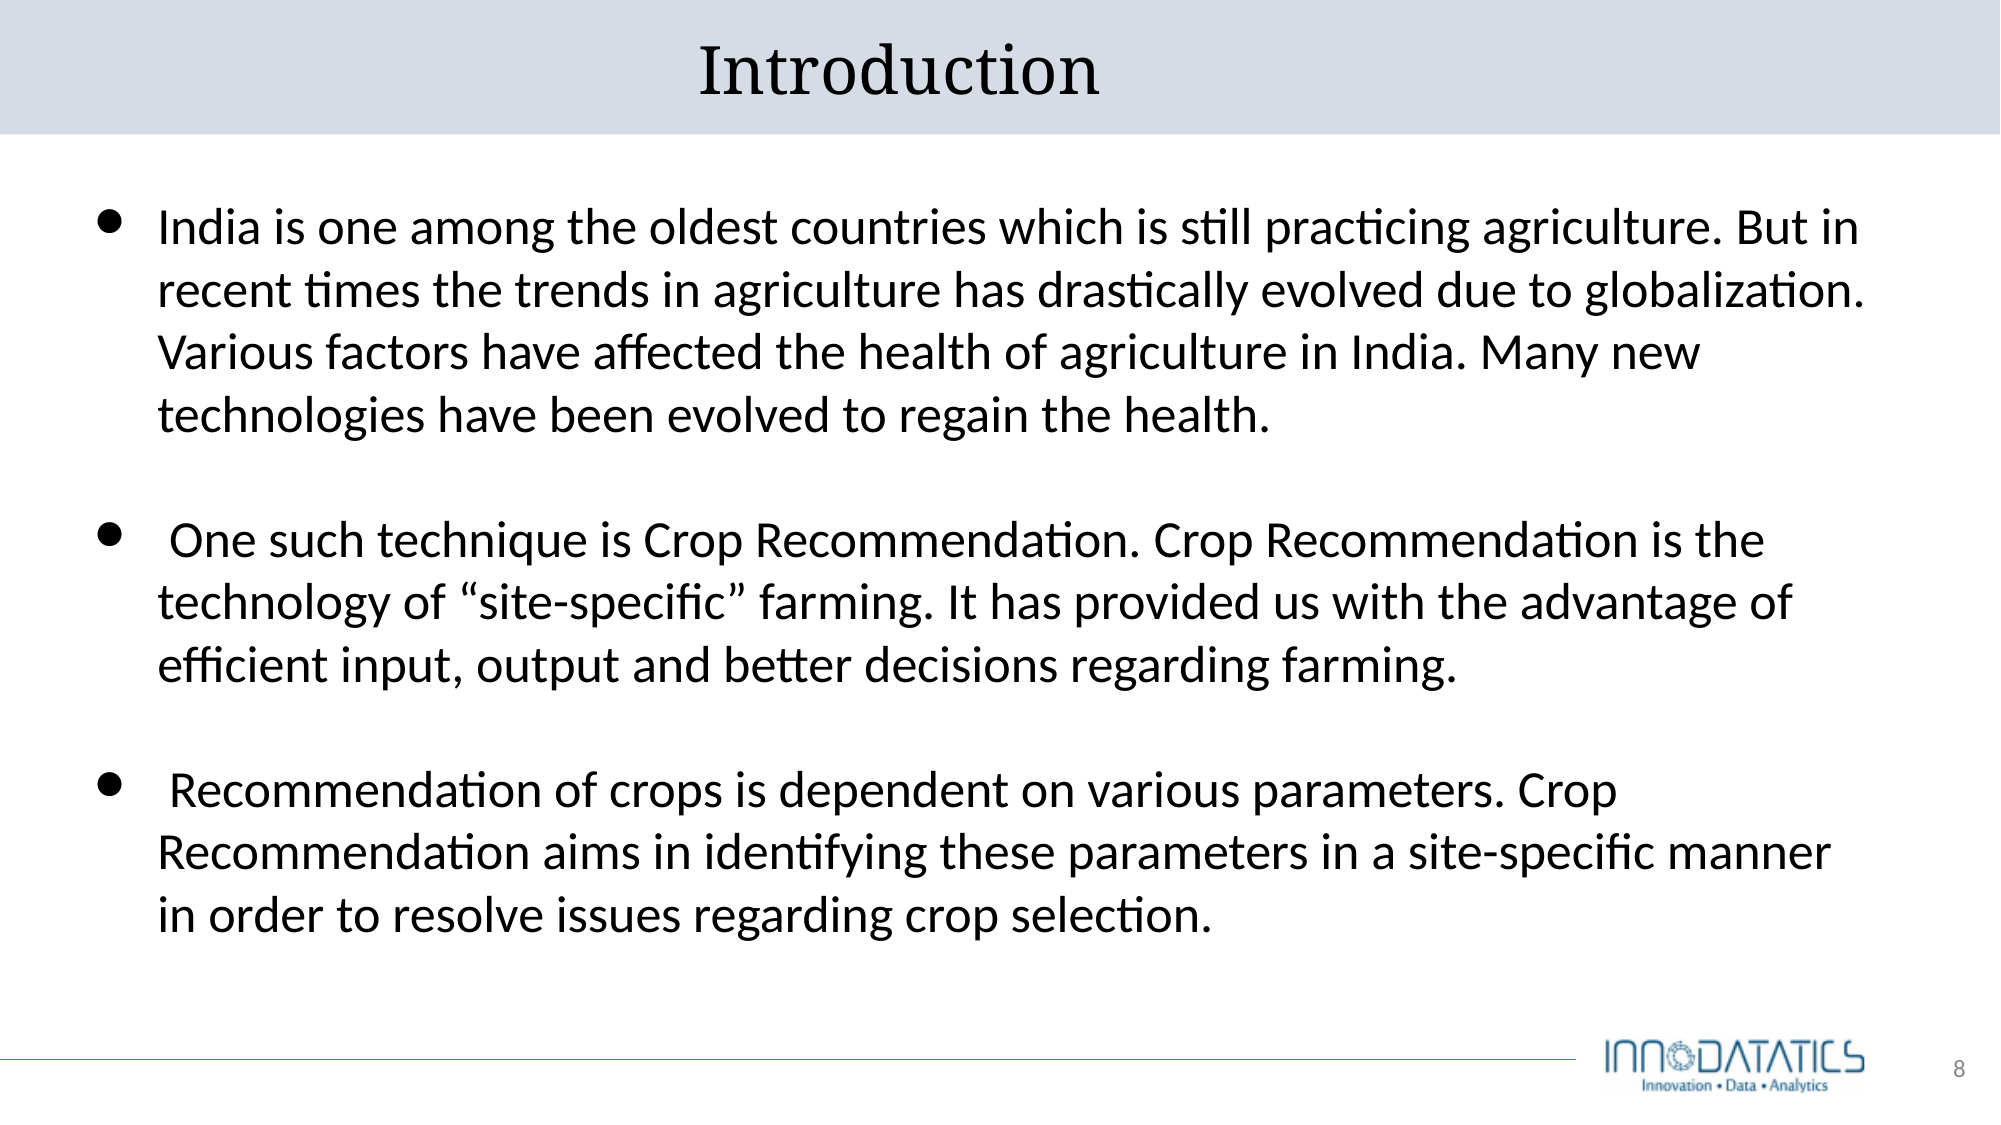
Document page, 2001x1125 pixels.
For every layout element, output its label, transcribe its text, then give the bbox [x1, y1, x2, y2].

slide_number ‹#› [1931, 733, 1974, 1125]
text_box India is one among the oldest countries which is still practicing agriculture. But in recent times the trends in agriculture has drastically evolved due to globalization. Various factors have affected the health of agriculture in India. Many new technologies have been evolved to regain the health. One such technique is Crop Recommendation. Crop Recommendation is the technology of “site-specific” farming. It has provided us with the advantage of efficient input, output and better decisions regarding farming. Recommendation of crops is dependent on various parameters. Crop Recommendation aims in identifying these parameters in a site-specific manner in order to resolve issues regarding crop selection. [67, 177, 1898, 958]
picture [1603, 1038, 1865, 1093]
title Introduction [37, 31, 1763, 115]
